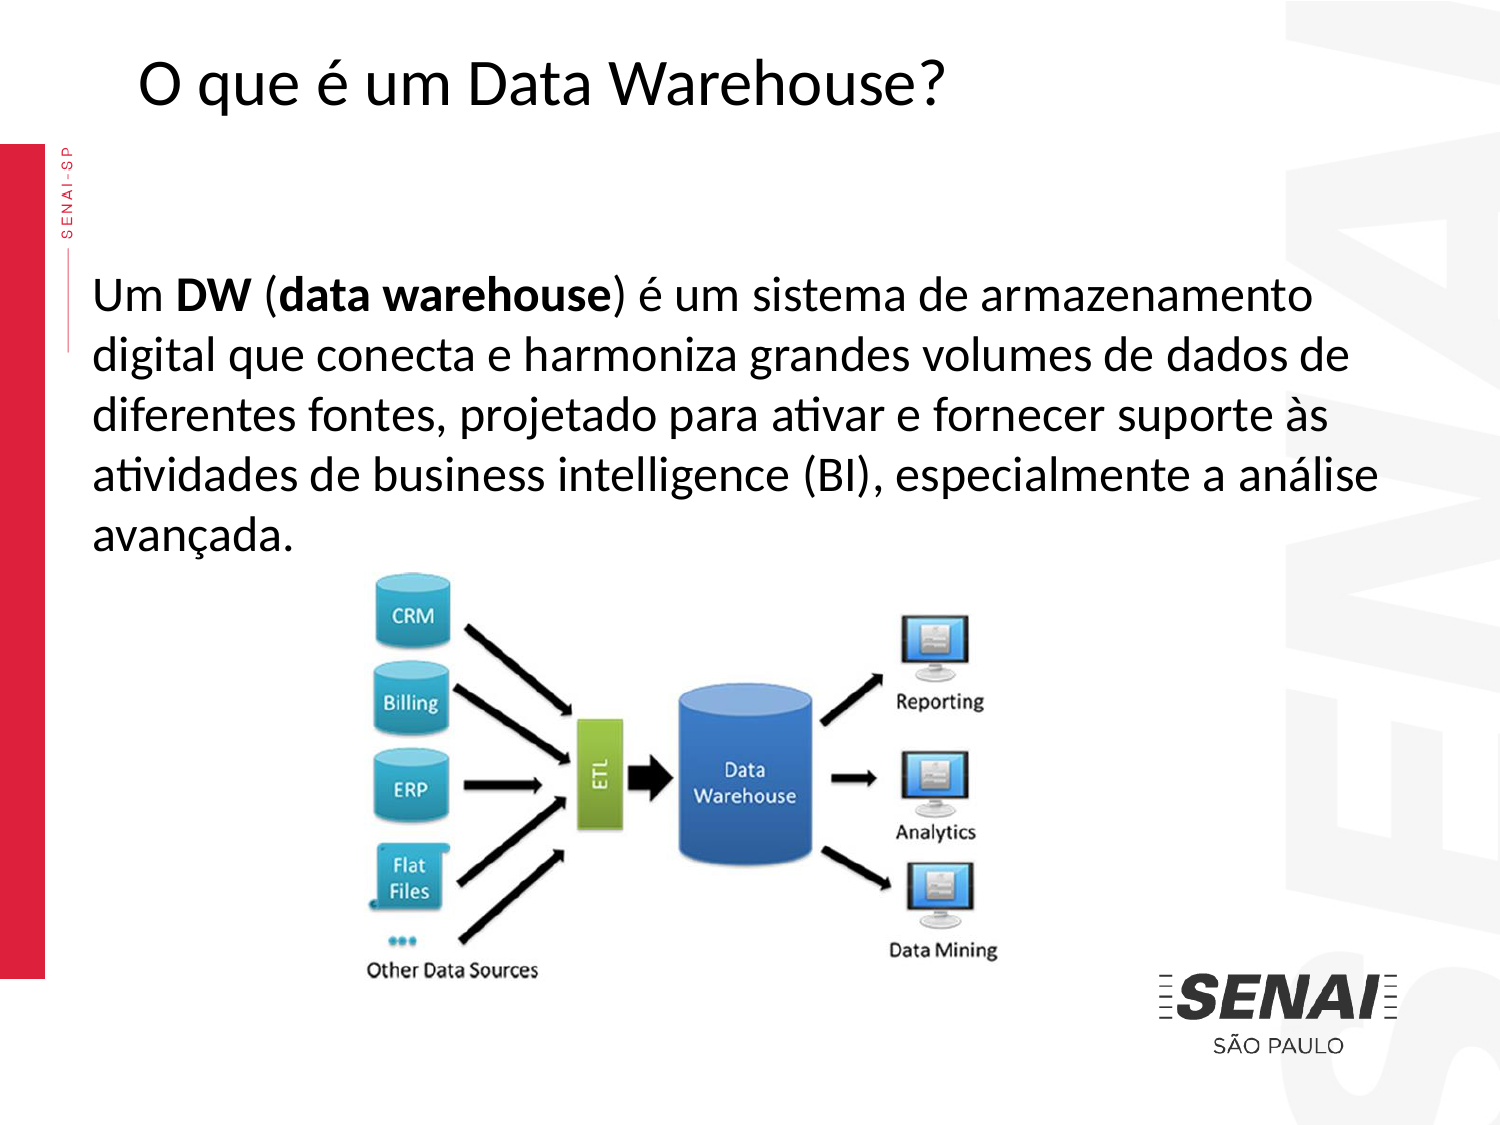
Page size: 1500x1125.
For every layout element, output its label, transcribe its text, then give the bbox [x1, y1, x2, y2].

text_box O que é um Data Warehouse? [124, 31, 1367, 127]
picture [0, 0, 1500, 1125]
text_box Um DW (data warehouse) é um sistema de armazenamento digital que conecta e harmoniza grandes volumes de dados de diferentes fontes, projetado para ativar e fornecer suporte às atividades de business intelligence (BI), especialmente a análise avançada. [77, 254, 1423, 569]
